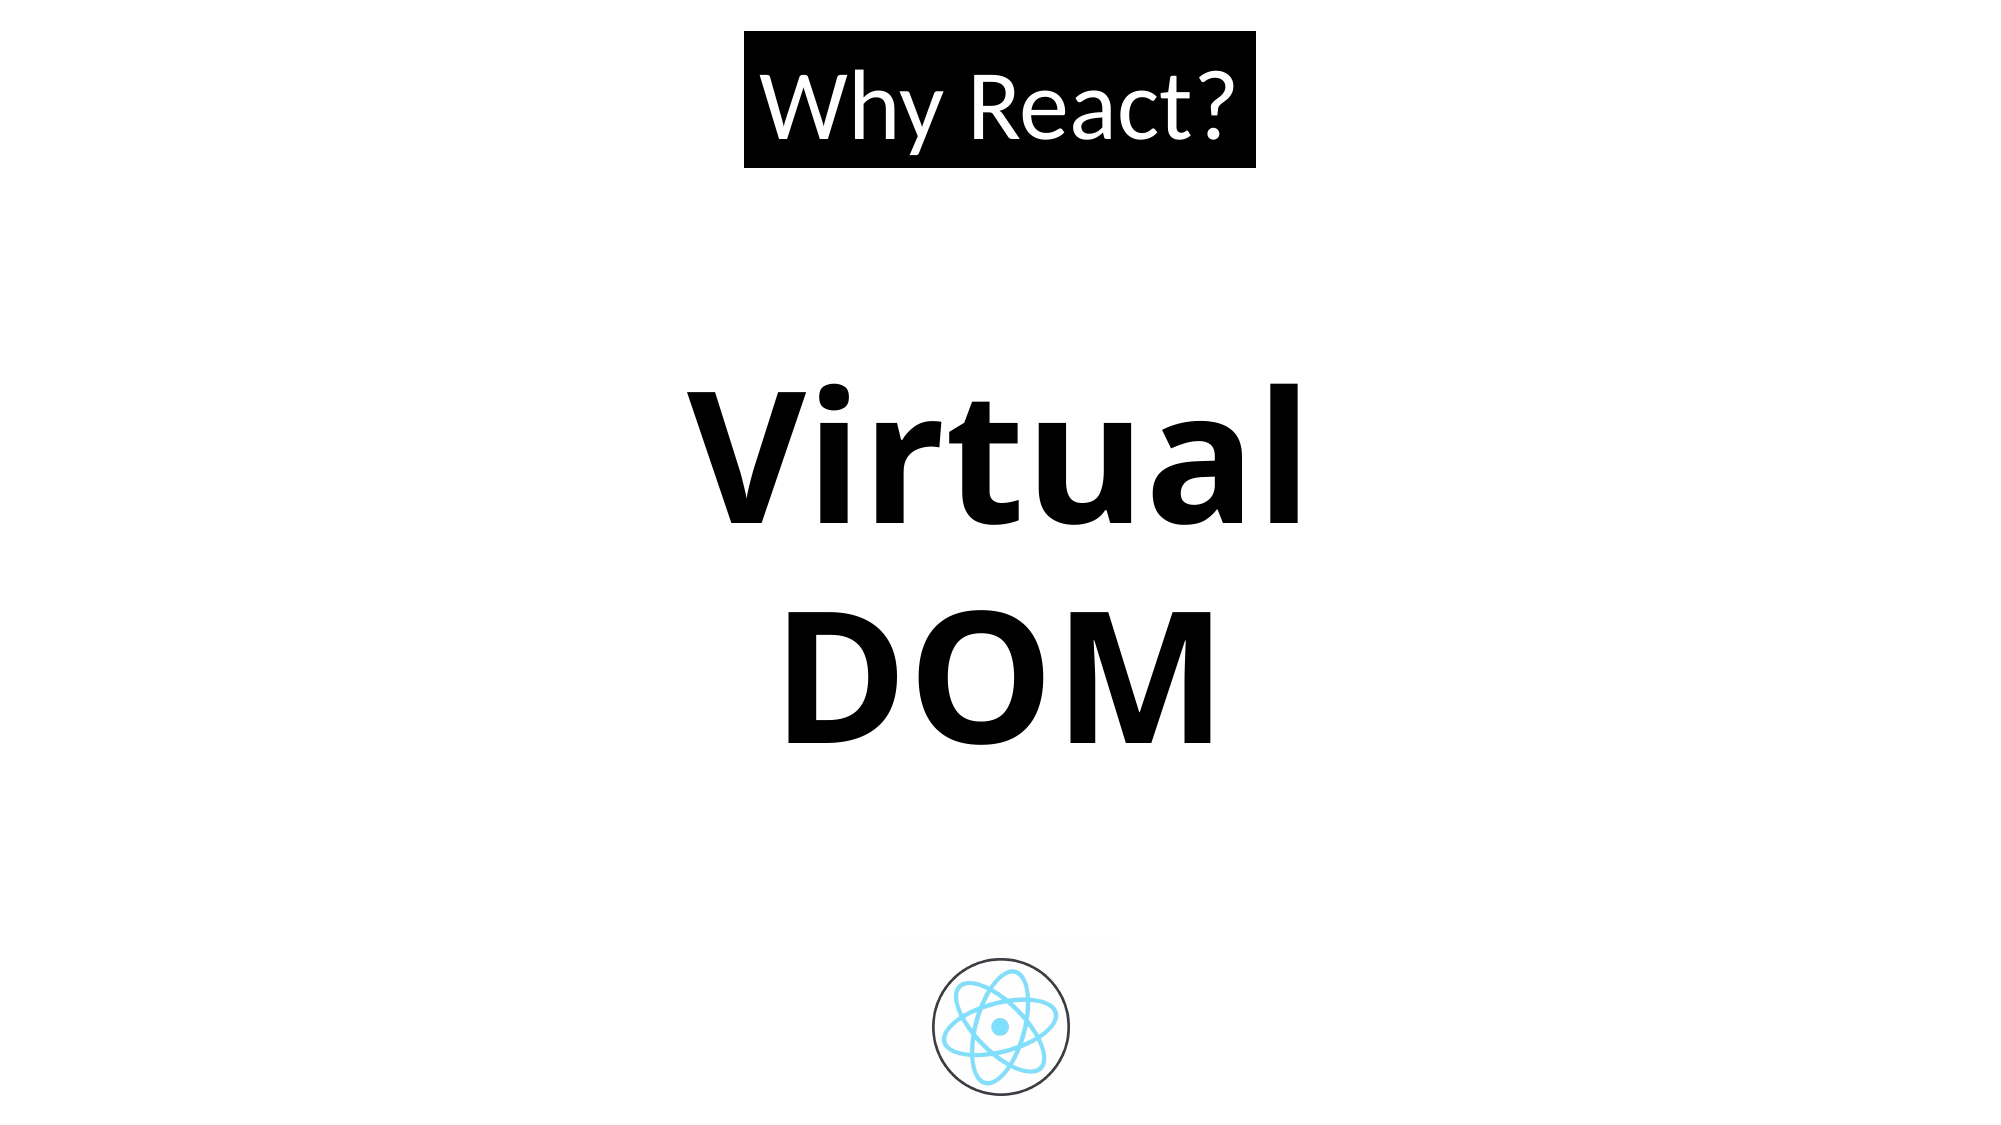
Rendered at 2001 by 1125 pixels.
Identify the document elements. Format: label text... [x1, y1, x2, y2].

text_box Why React? [744, 31, 1256, 168]
text_box Virtual DOM [494, 332, 1506, 788]
picture [882, 938, 1118, 1115]
